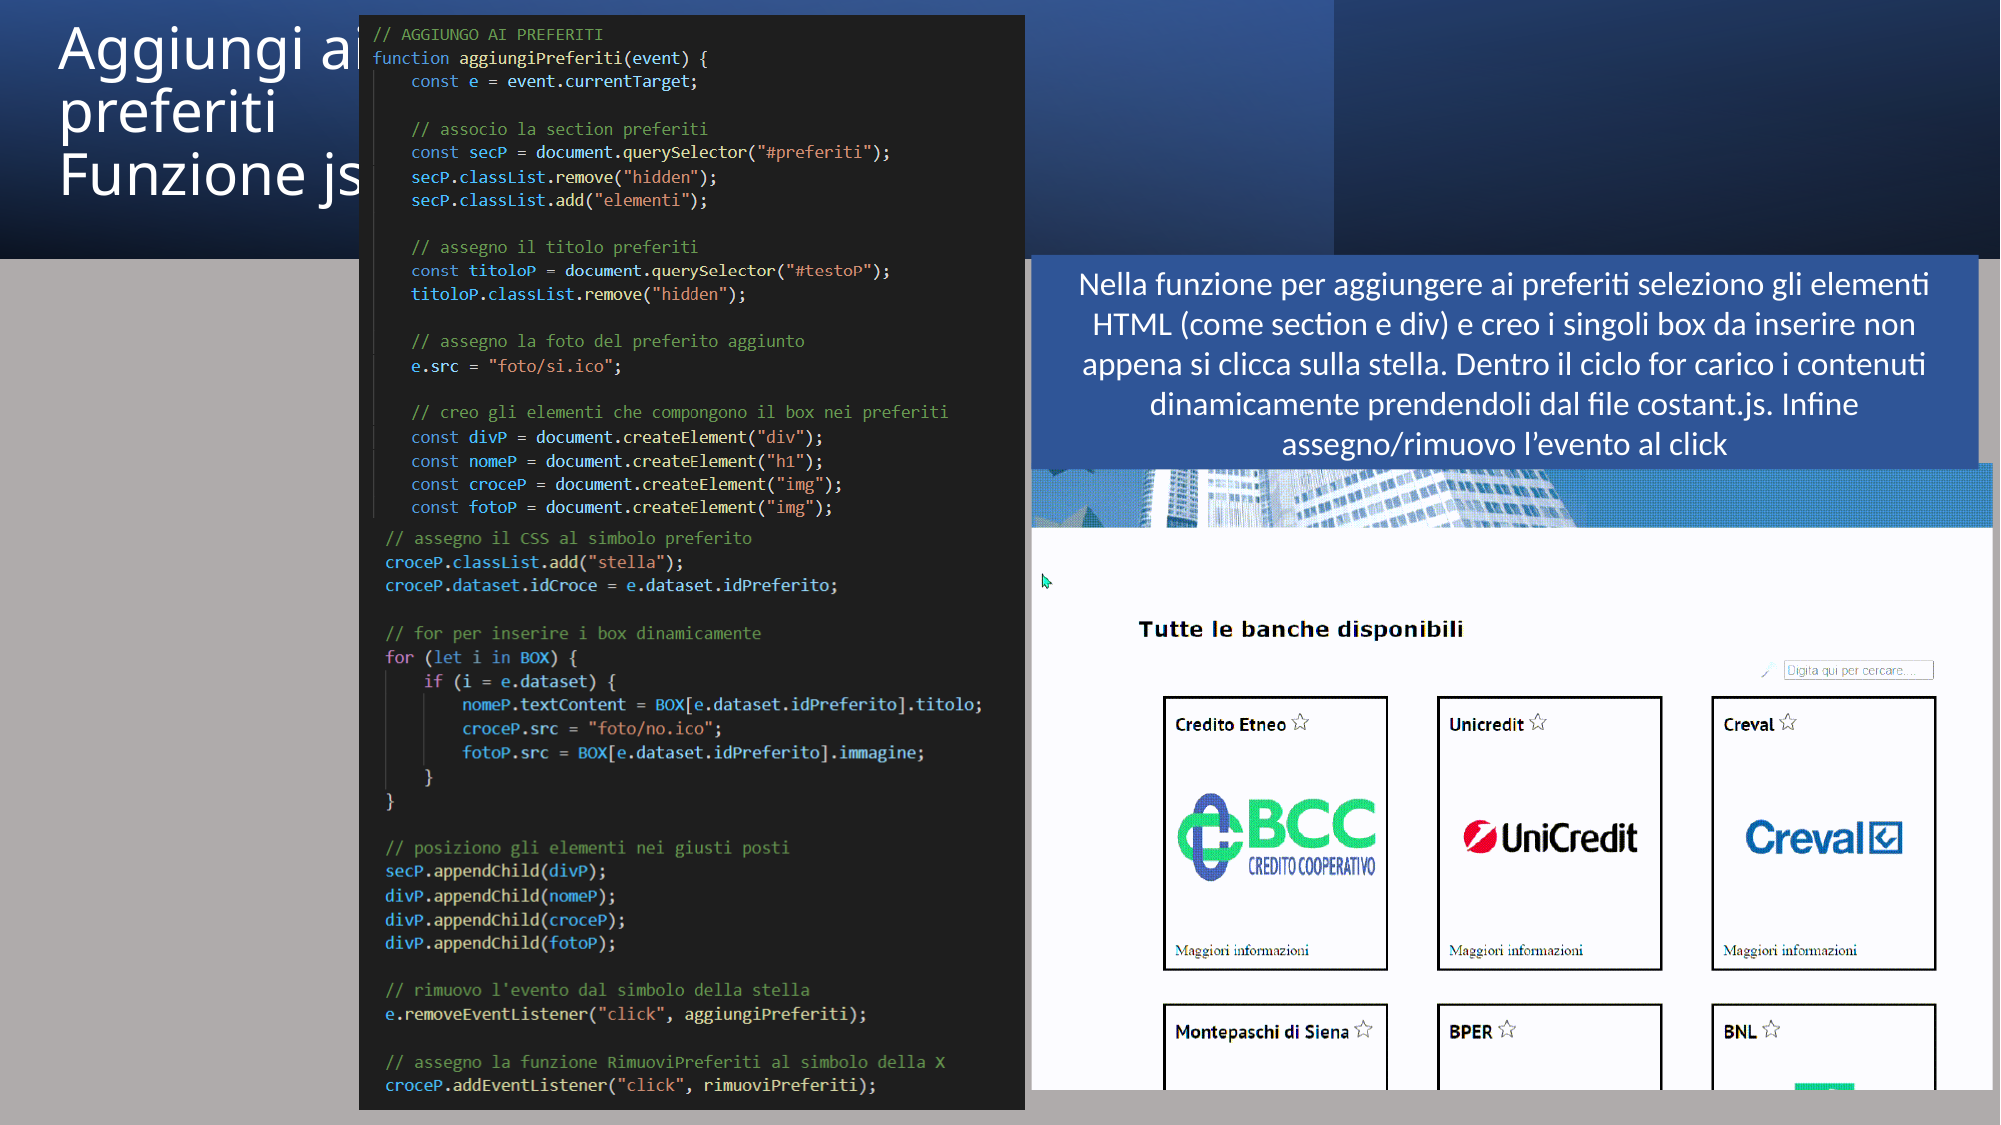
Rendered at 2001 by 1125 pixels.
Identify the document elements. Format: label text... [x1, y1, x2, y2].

text_box [0, 260, 2000, 1125]
picture [1031, 463, 1993, 1090]
picture [359, 15, 1025, 1110]
title Aggiungi ai preferiti Funzione js [43, 43, 359, 183]
text_box Nella funzione per aggiungere ai preferiti seleziono gli elementi HTML (come section e div) e creo i singoli box da inserire non appena si clicca sulla stella. Dentro il ciclo for carico i contenuti dinamicamente prendendoli dal file costant.js. Infine assegno/rimuovo l’evento al click [1031, 254, 1979, 463]
text_box [0, 0, 2000, 259]
